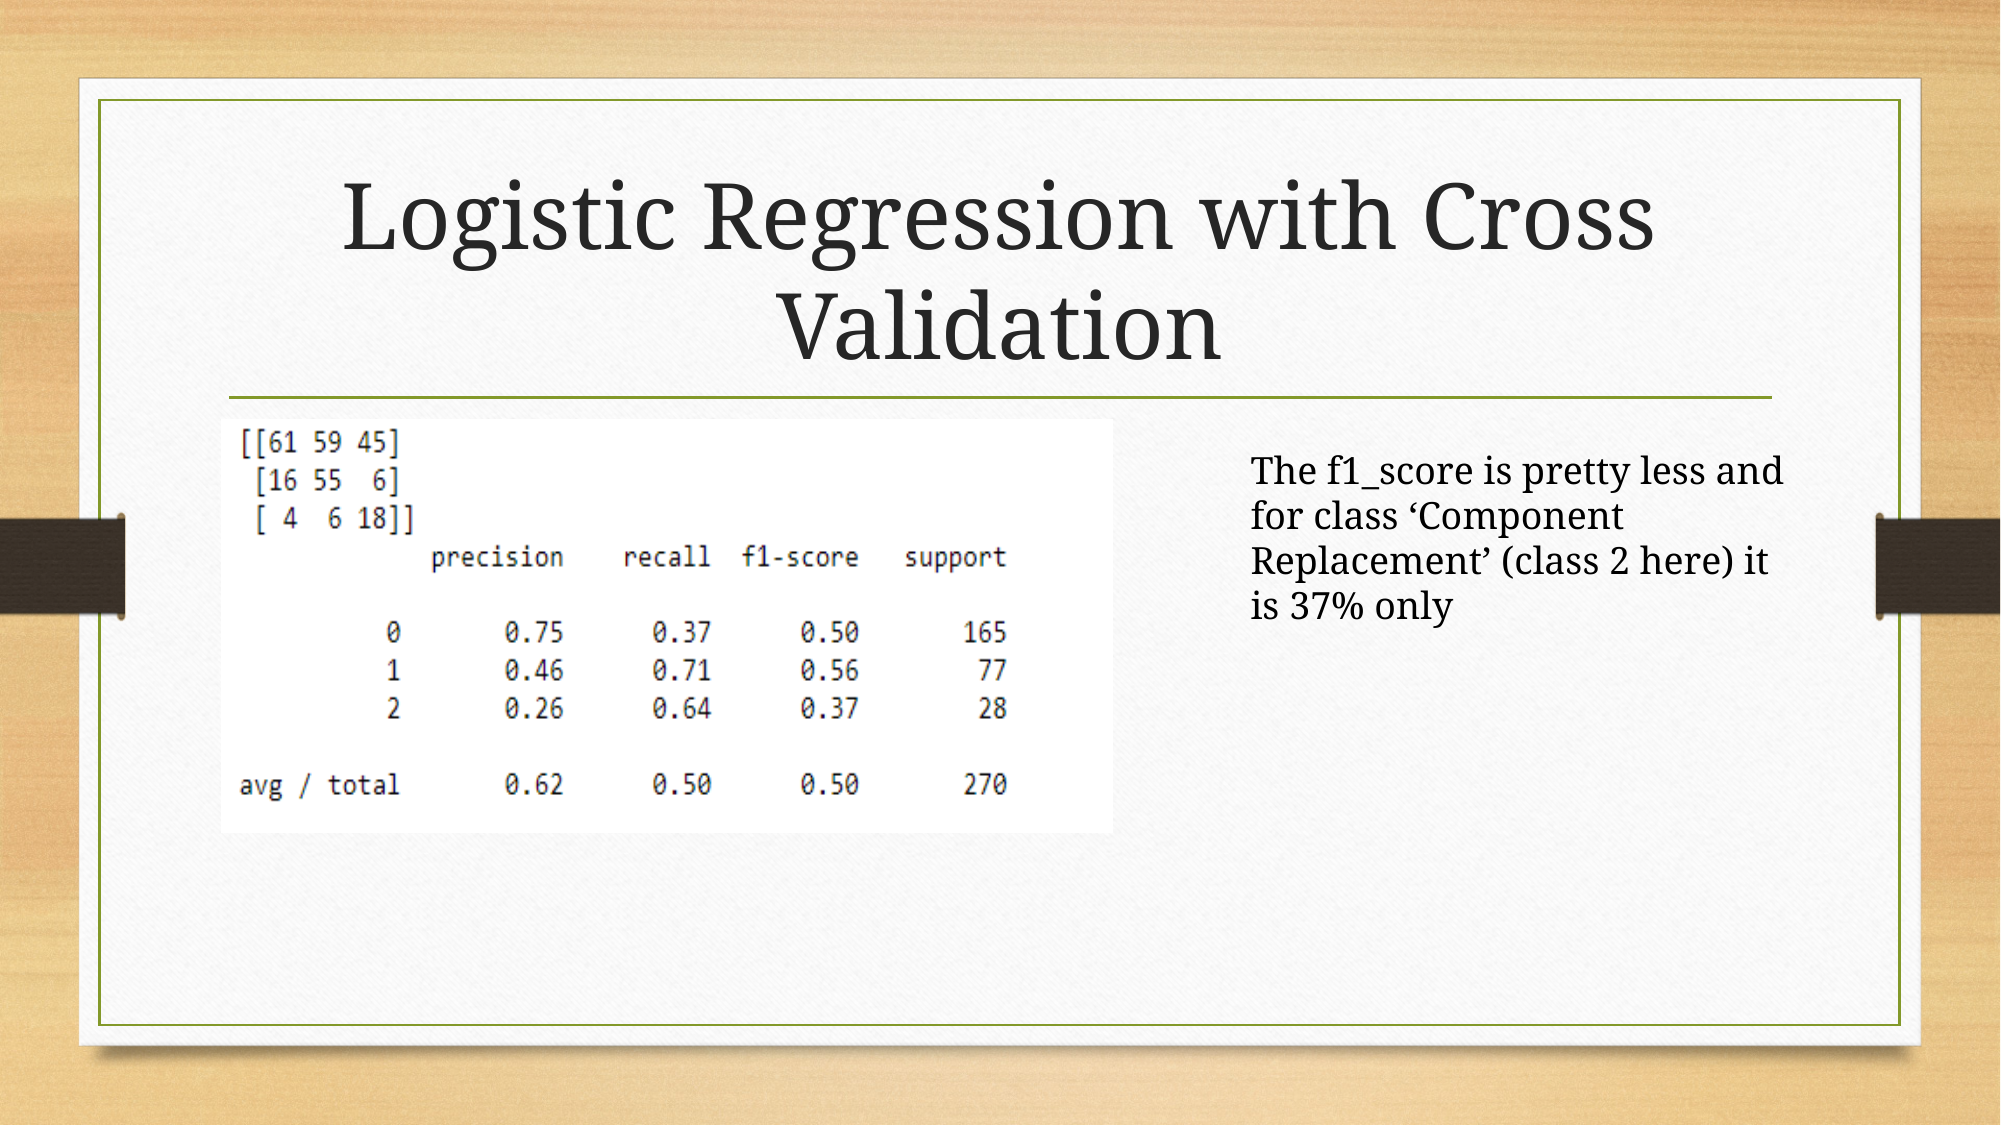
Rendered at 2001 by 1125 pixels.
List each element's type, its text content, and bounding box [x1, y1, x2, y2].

text_box The f1_score is pretty less and for class ‘Component Replacement’ (class 2 here) it is 37% only [1235, 439, 1811, 635]
title Logistic Regression with Cross Validation [212, 161, 1788, 375]
picture [0, 0, 2001, 1125]
